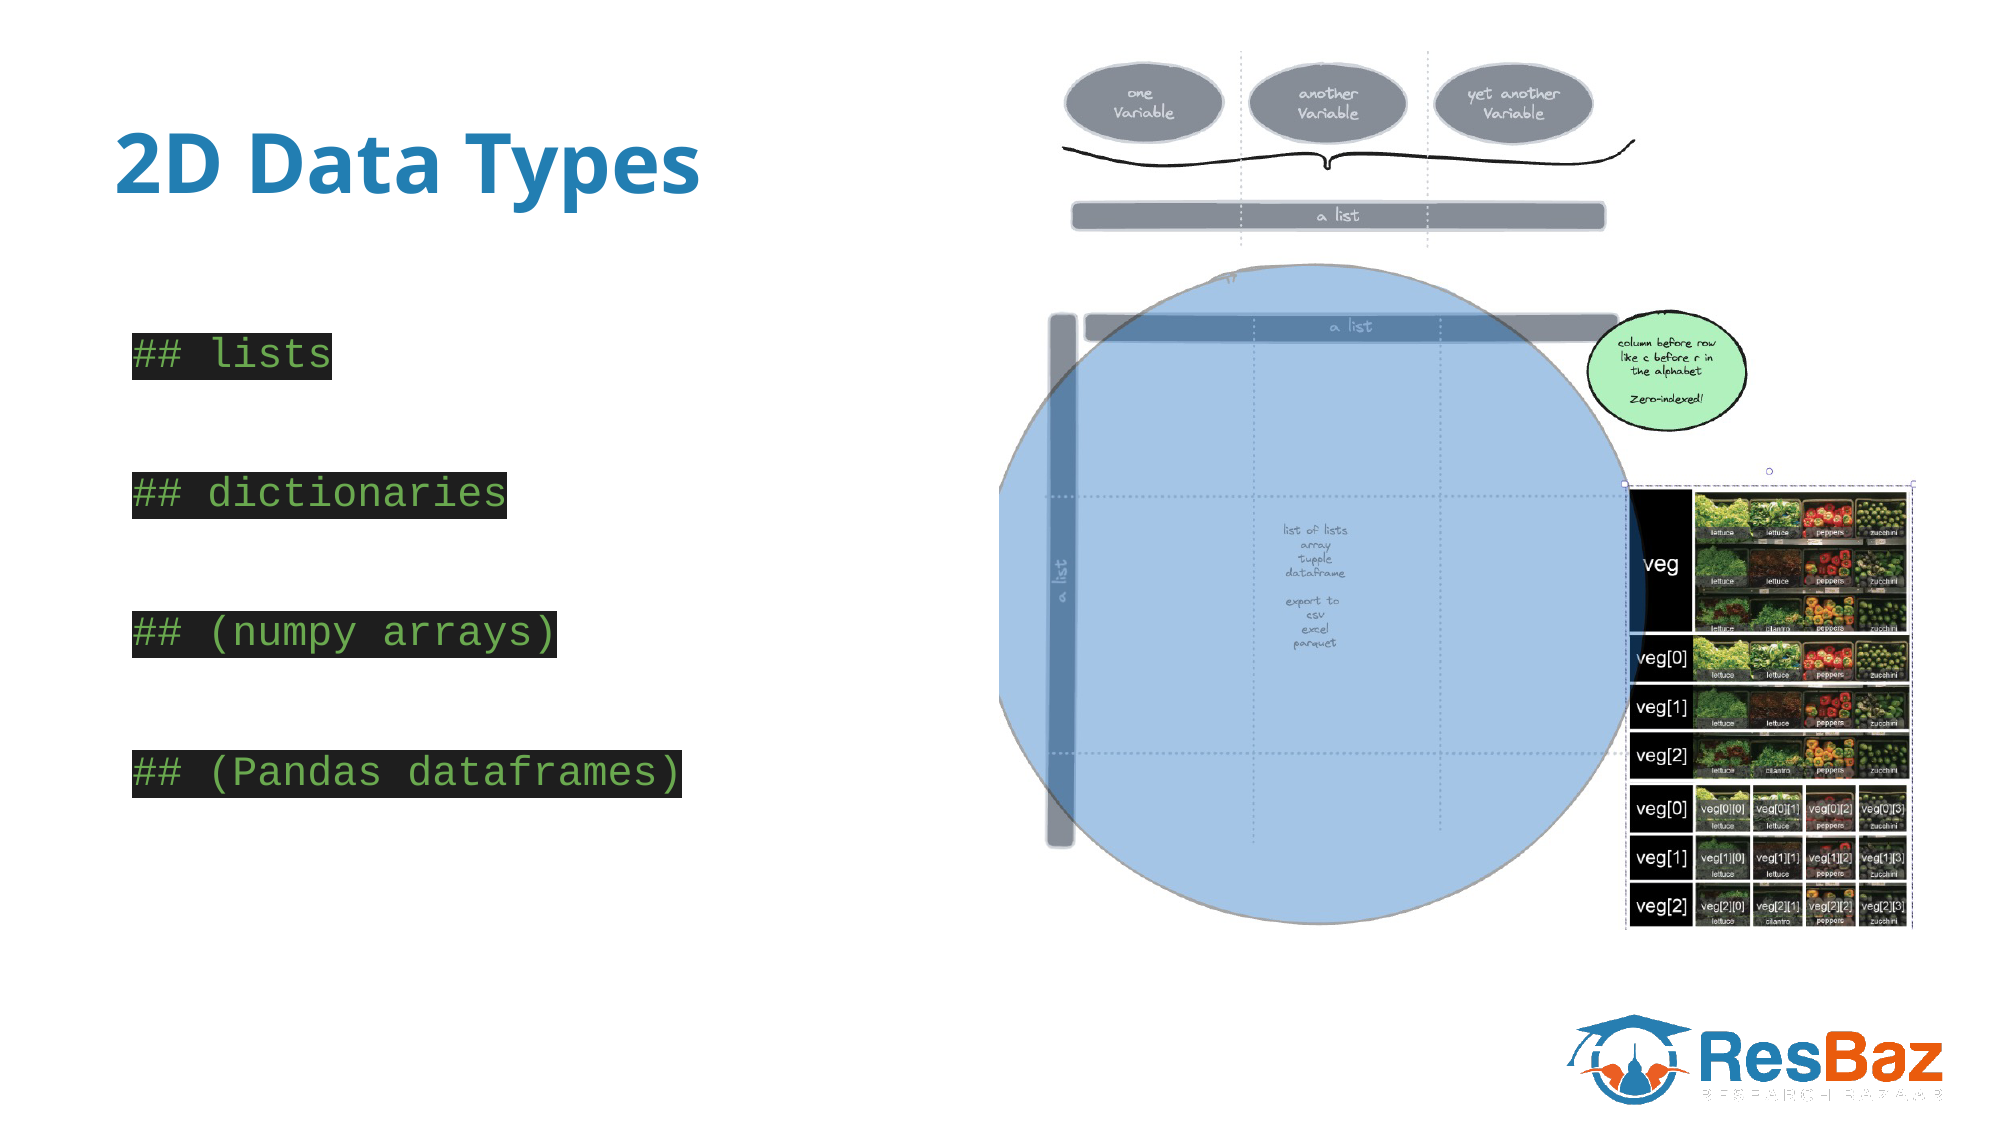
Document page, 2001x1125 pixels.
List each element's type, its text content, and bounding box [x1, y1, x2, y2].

picture [1566, 997, 1957, 1125]
list ## lists ## dictionaries ## (numpy arrays) ## (Pandas dataframes) [114, 301, 1884, 972]
title 2D Data Types [114, 87, 994, 233]
picture [999, 51, 1916, 931]
